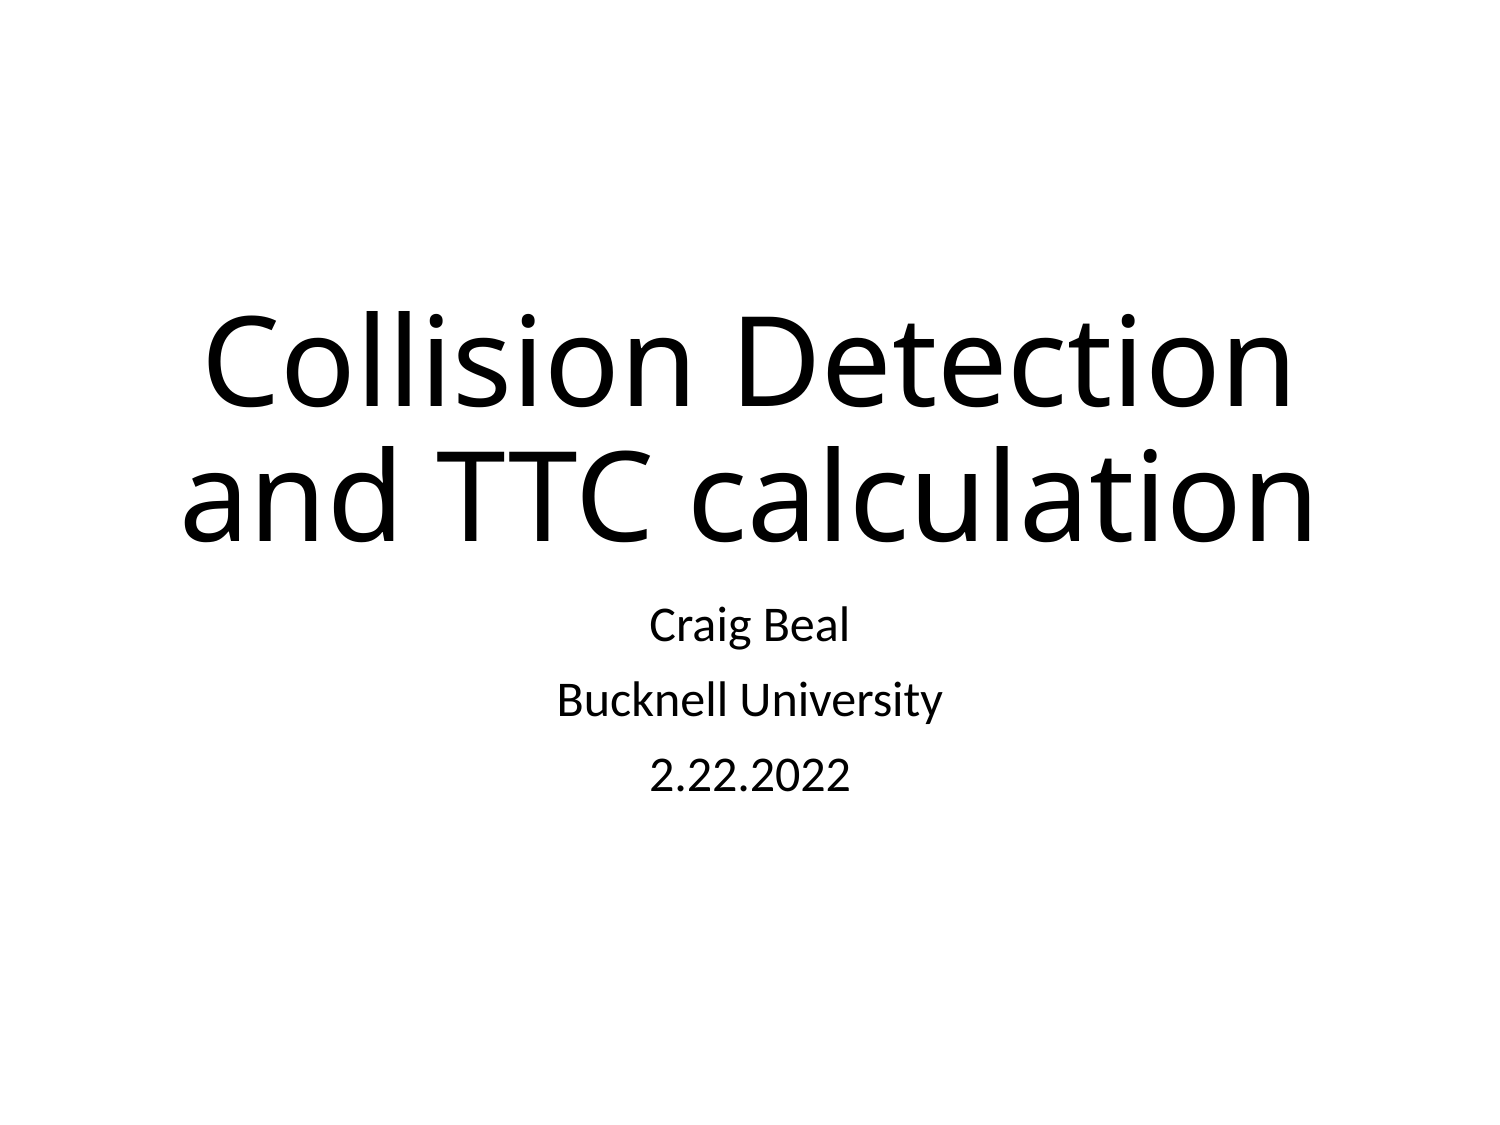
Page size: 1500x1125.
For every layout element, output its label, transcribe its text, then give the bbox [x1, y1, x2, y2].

title Collision Detection and TTC calculation [112, 184, 1388, 576]
subtitle Craig Beal Bucknell University 2.22.2022 [187, 590, 1313, 863]
